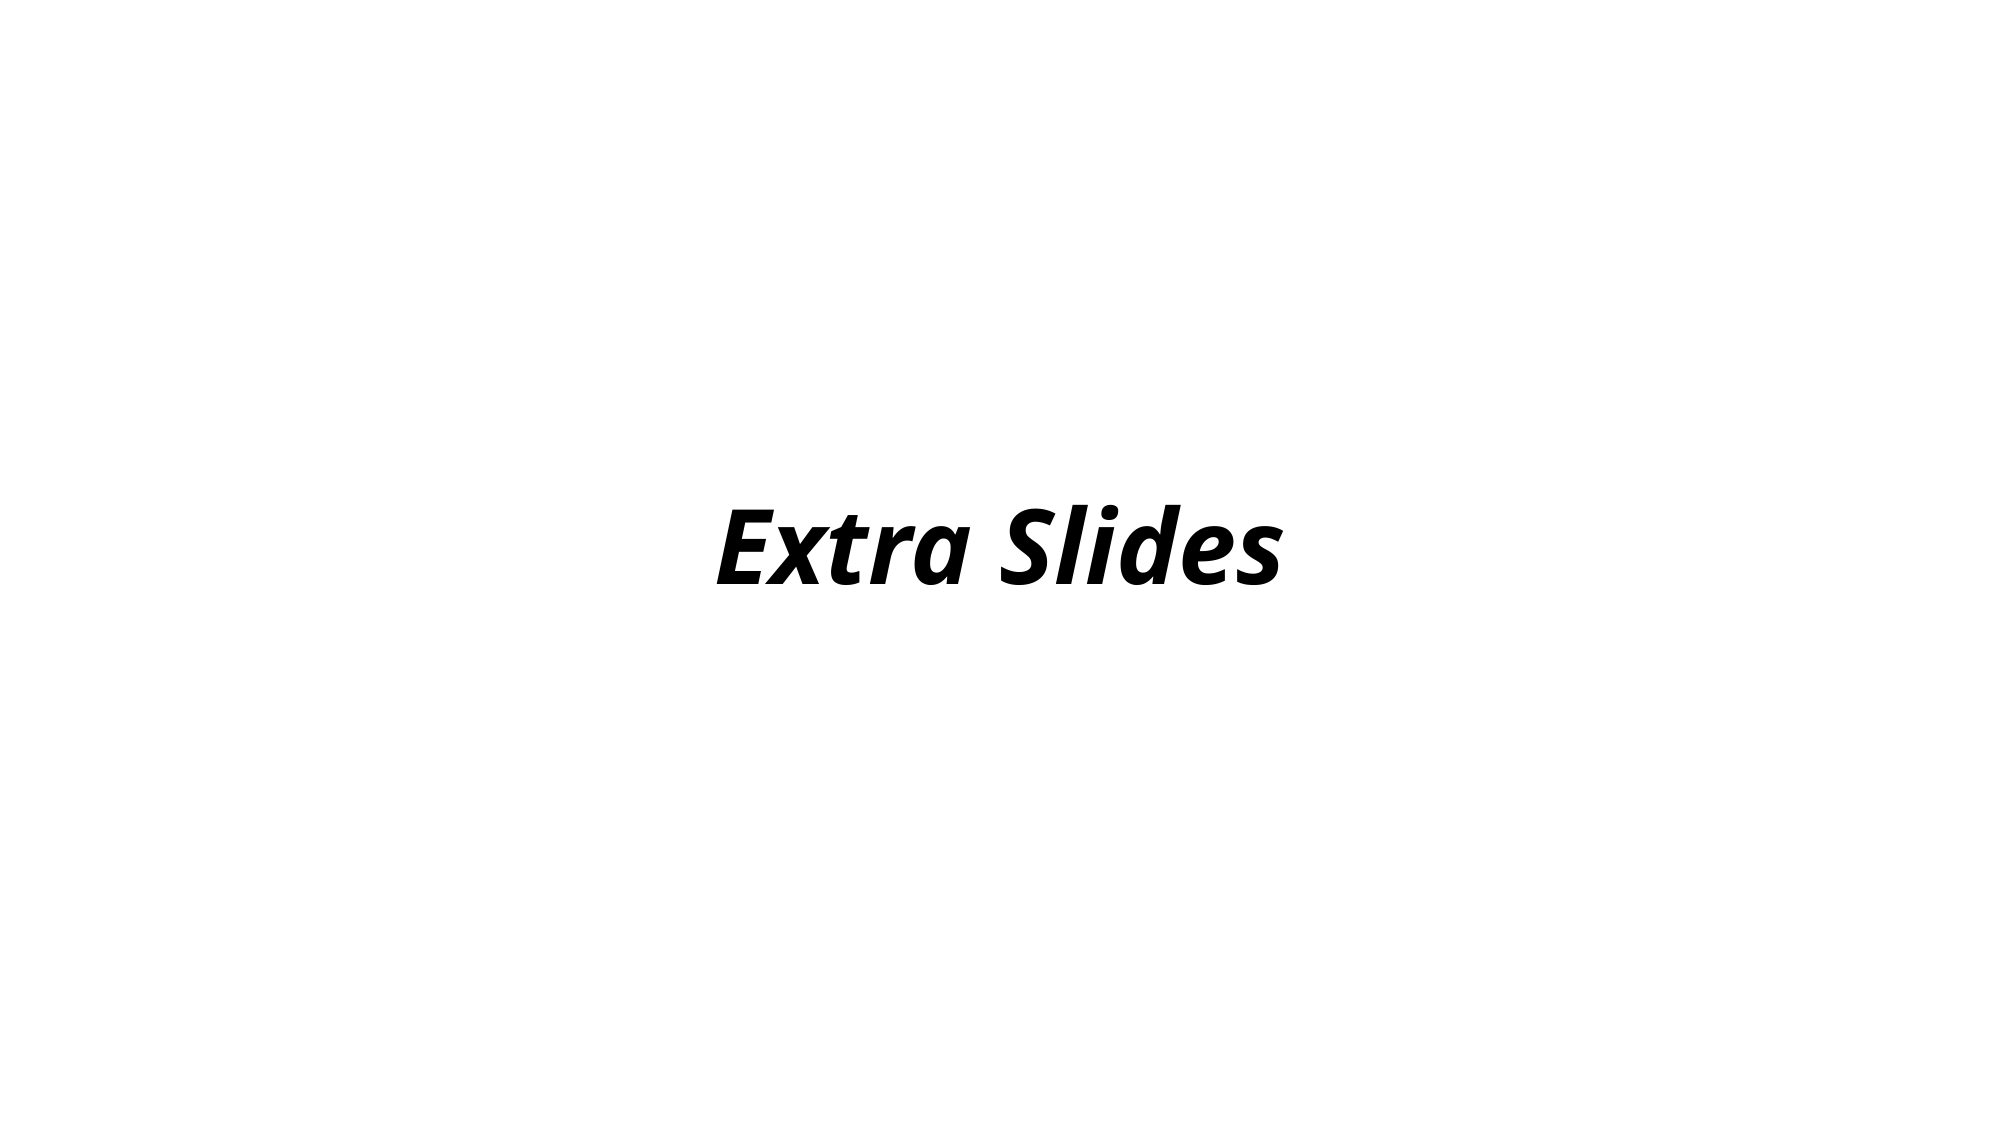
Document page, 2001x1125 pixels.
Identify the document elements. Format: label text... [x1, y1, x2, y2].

title Extra Slides [177, 222, 1823, 615]
